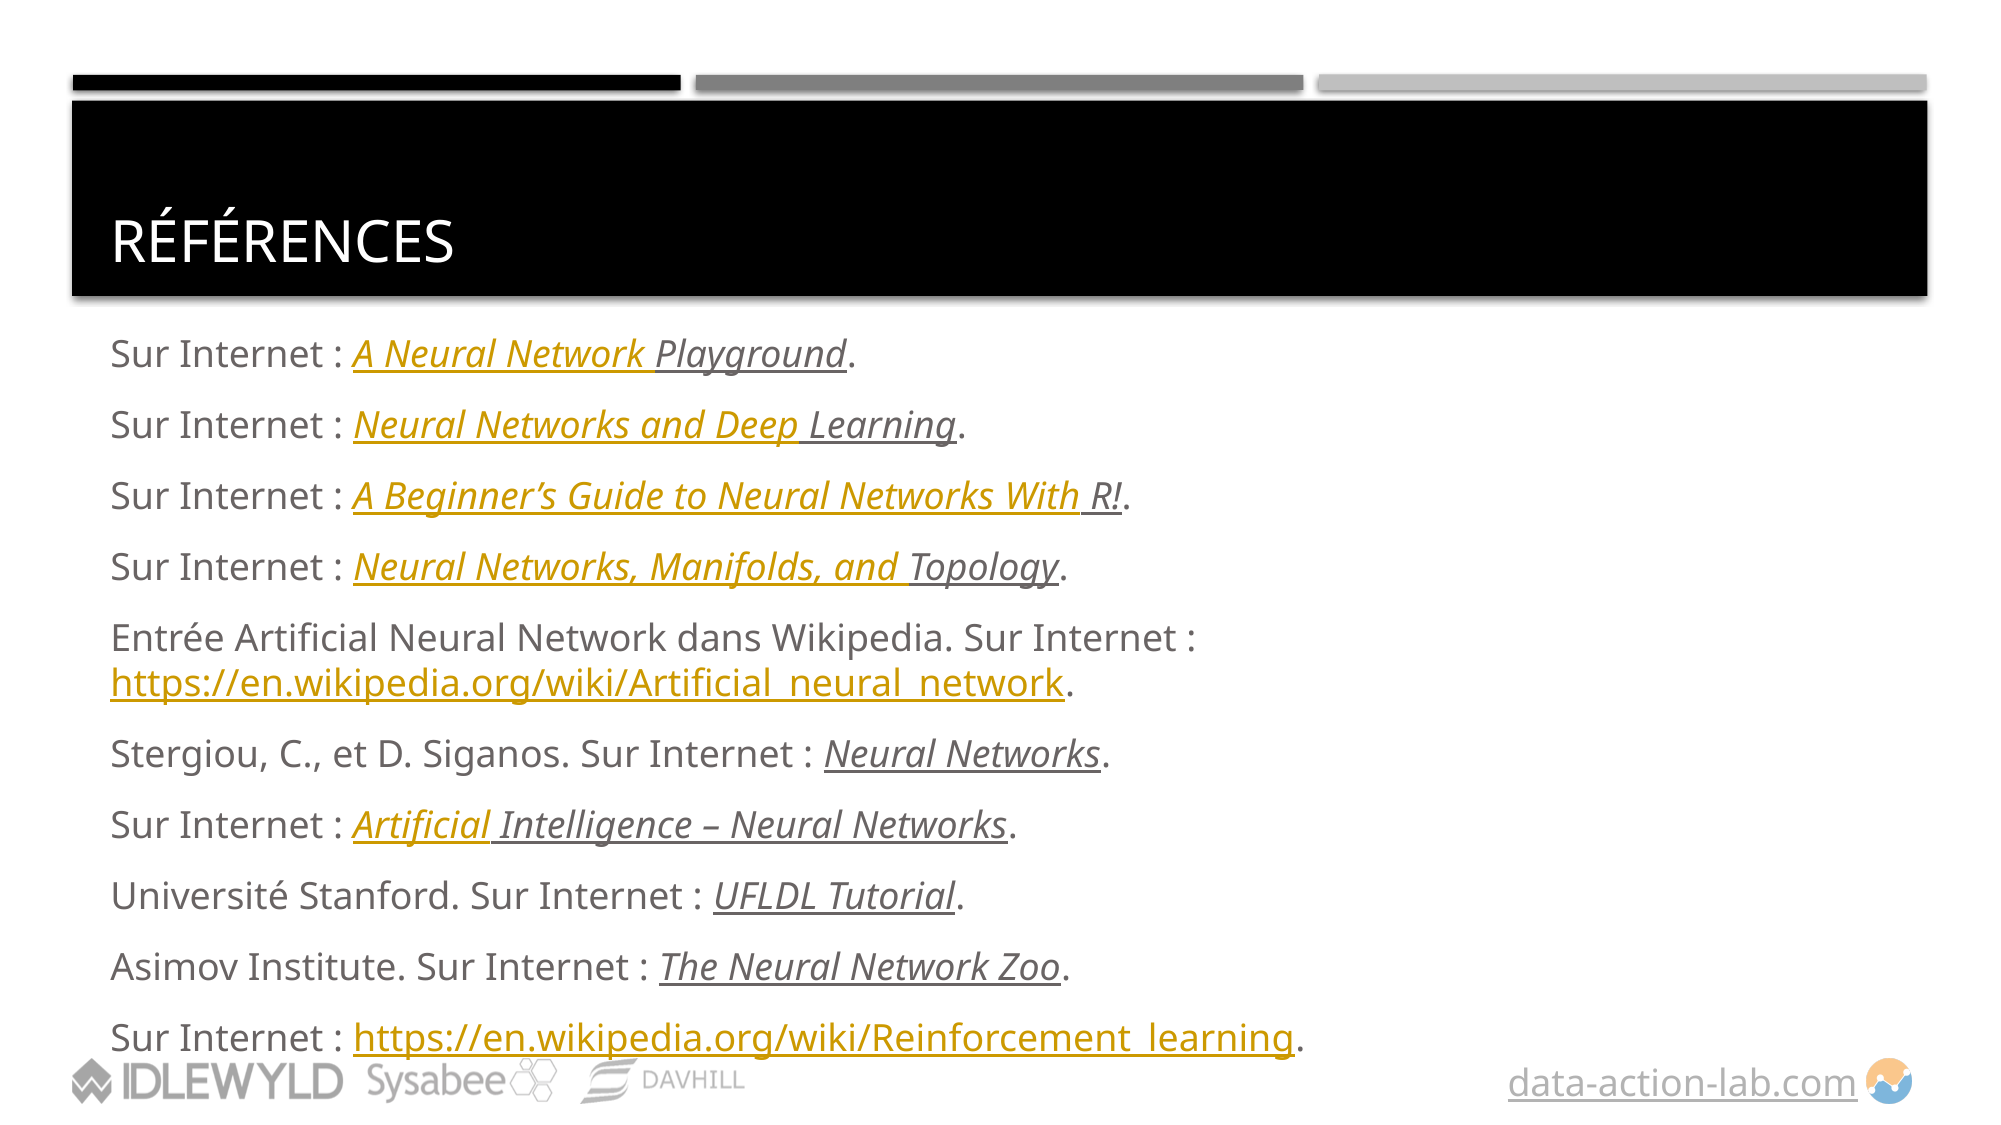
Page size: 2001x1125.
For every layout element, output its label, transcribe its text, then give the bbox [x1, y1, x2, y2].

list Sur Internet : A Neural Network Playground. Sur Internet : Neural Networks and Deep Learning. Sur Internet : A Beginner’s Guide to Neural Networks With R!. Sur Internet : Neural Networks, Manifolds, and Topology. Entrée Artificial Neural Network dans Wikipedia. Sur Internet : https://en.wikipedia.org/wiki/Artificial_neural_network. Stergiou, C., et D. Siganos. Sur Internet : Neural Networks. Sur Internet : Artificial Intelligence – Neural Networks. Université Stanford. Sur Internet : UFLDL Tutorial. Asimov Institute. Sur Internet : The Neural Network Zoo. Sur Internet : https://en.wikipedia.org/wiki/Reinforcement_learning. [95, 357, 1978, 1037]
picture [72, 1058, 745, 1104]
title Références [95, 115, 1905, 282]
